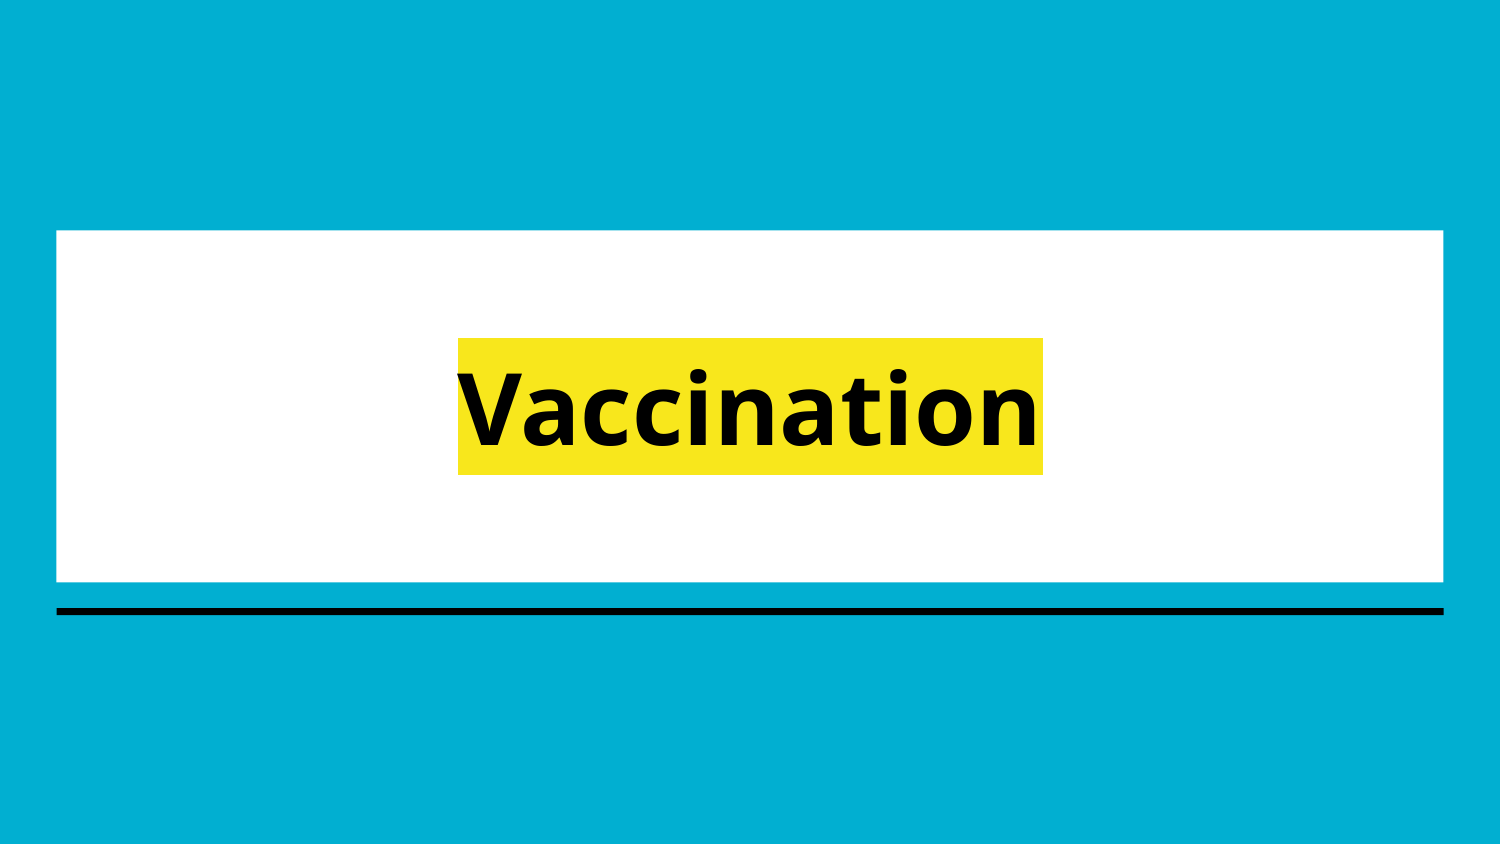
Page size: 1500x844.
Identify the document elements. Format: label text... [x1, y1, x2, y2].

title Vaccination [56, 230, 1444, 583]
